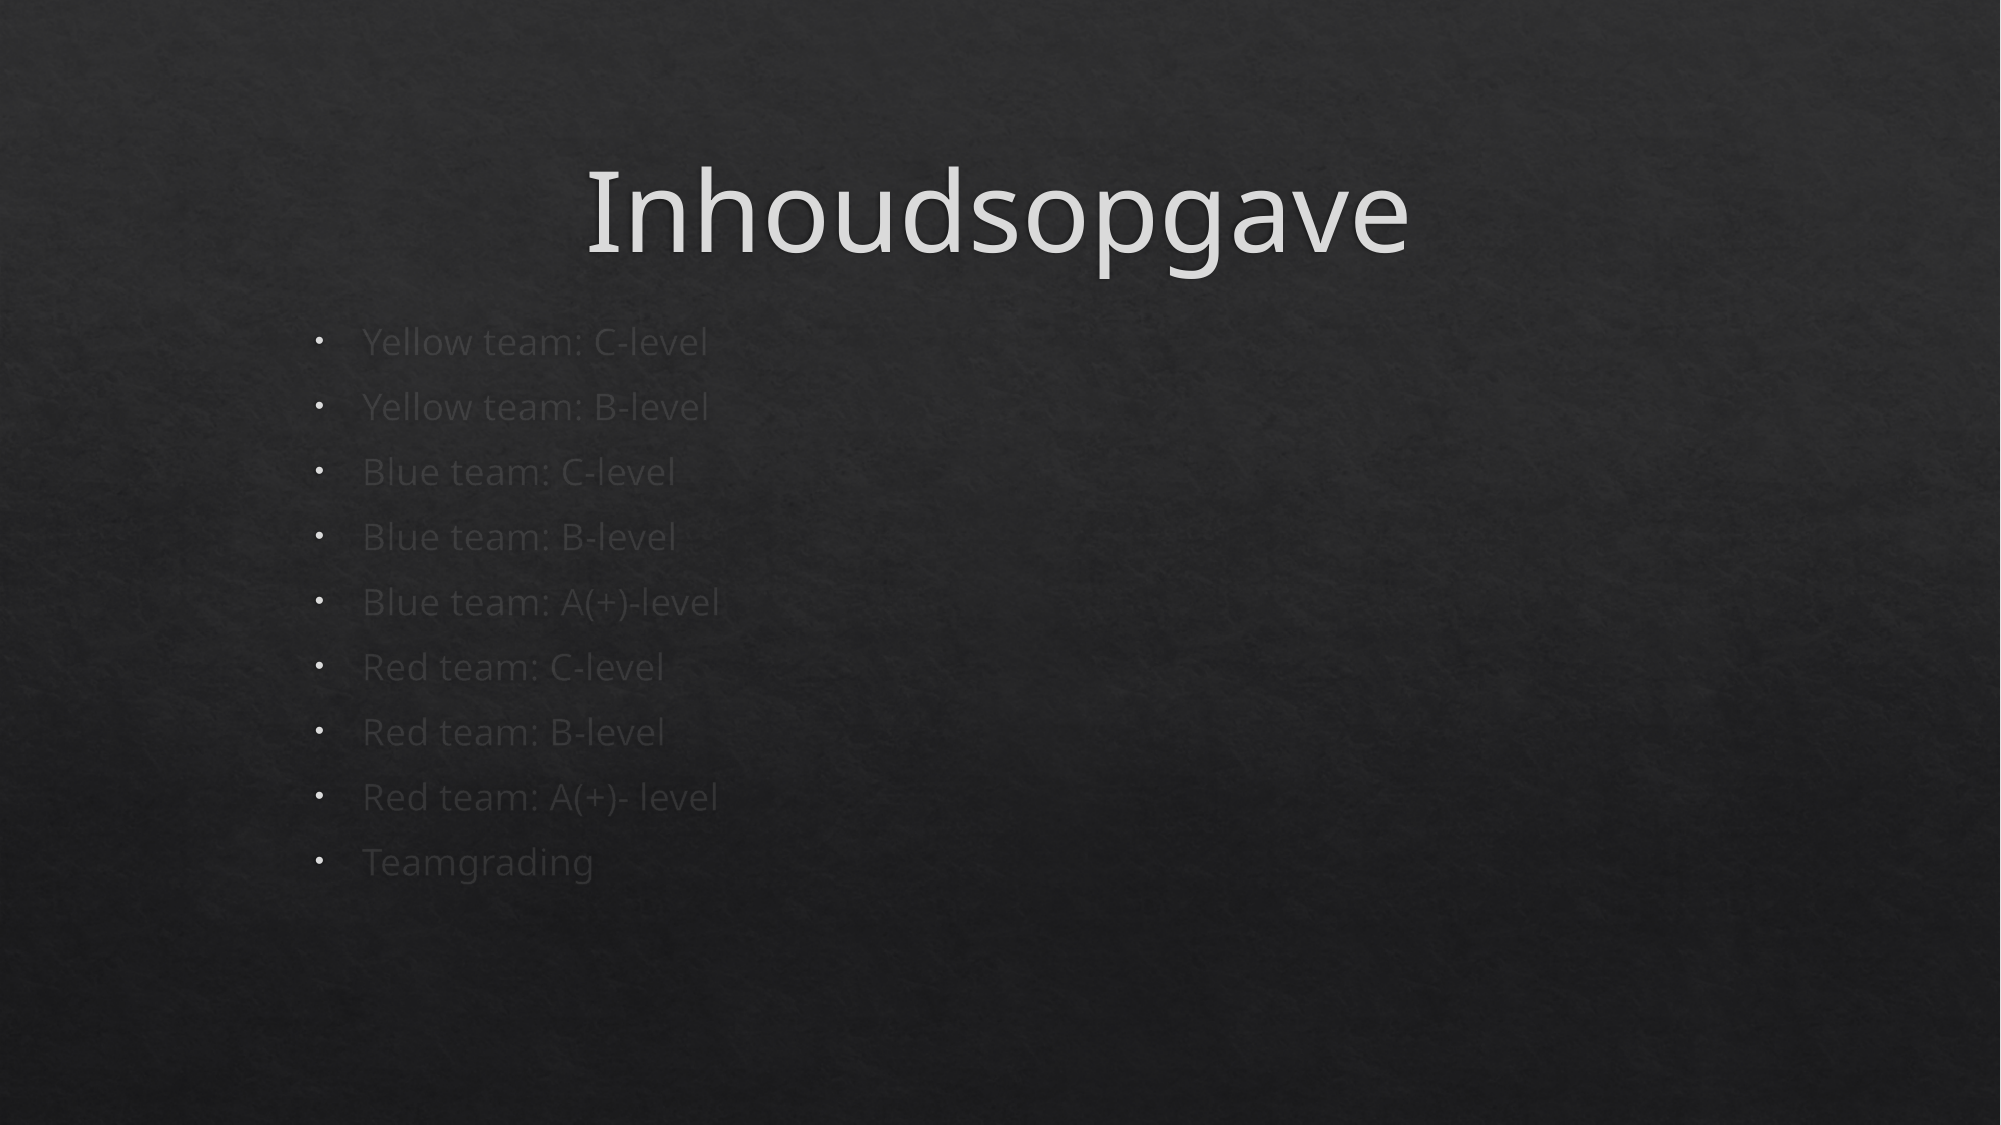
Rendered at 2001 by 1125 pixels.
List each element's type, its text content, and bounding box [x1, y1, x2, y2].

title Inhoudsopgave [277, 123, 1721, 283]
subtitle Yellow team: C-level Yellow team: B-level Blue team: C-level Blue team: B-level Blue team: A(+)-level Red team: C-level Red team: B-level Red team: A(+)- level Teamgrading [224, 310, 1774, 1028]
